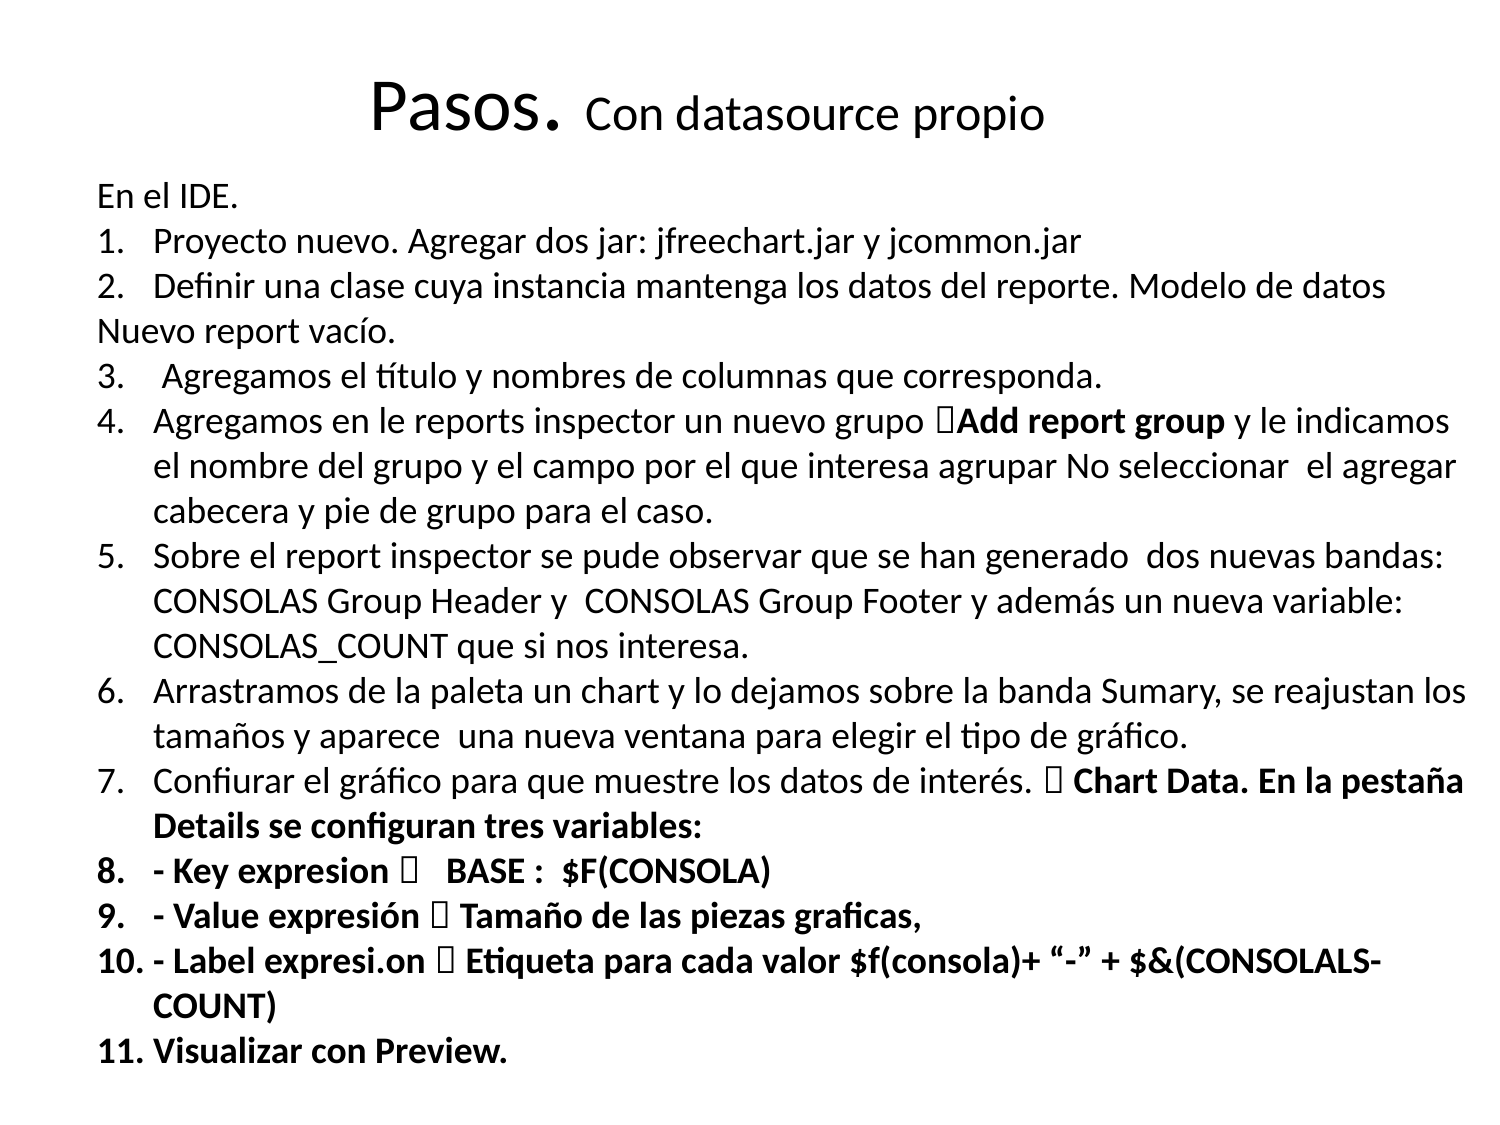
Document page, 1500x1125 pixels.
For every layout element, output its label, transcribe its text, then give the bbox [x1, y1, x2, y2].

text_box En el IDE. Proyecto nuevo. Agregar dos jar: jfreechart.jar y jcommon.jar Definir una clase cuya instancia mantenga los datos del reporte. Modelo de datos Nuevo report vacío. Agregamos el título y nombres de columnas que corresponda. Agregamos en le reports inspector un nuevo grupo Add report group y le indicamos el nombre del grupo y el campo por el que interesa agrupar No seleccionar el agregar cabecera y pie de grupo para el caso. Sobre el report inspector se pude observar que se han generado dos nuevas bandas: CONSOLAS Group Header y CONSOLAS Group Footer y además un nueva variable: CONSOLAS_COUNT que si nos interesa. Arrastramos de la paleta un chart y lo dejamos sobre la banda Sumary, se reajustan los tamaños y aparece una nueva ventana para elegir el tipo de gráfico. Confiurar el gráfico para que muestre los datos de interés.  Chart Data. En la pestaña Details se configuran tres variables: - Key expresion  BASE : $F(CONSOLA) - Value expresión  Tamaño de las piezas graficas, - Label expresi.on  Etiqueta para cada valor $f(consola)+ “-” + $&(CONSOLALS-COUNT) Visualizar con Preview. [82, 163, 1500, 1124]
text_box Pasos. Con datasource propio [32, 0, 1383, 188]
